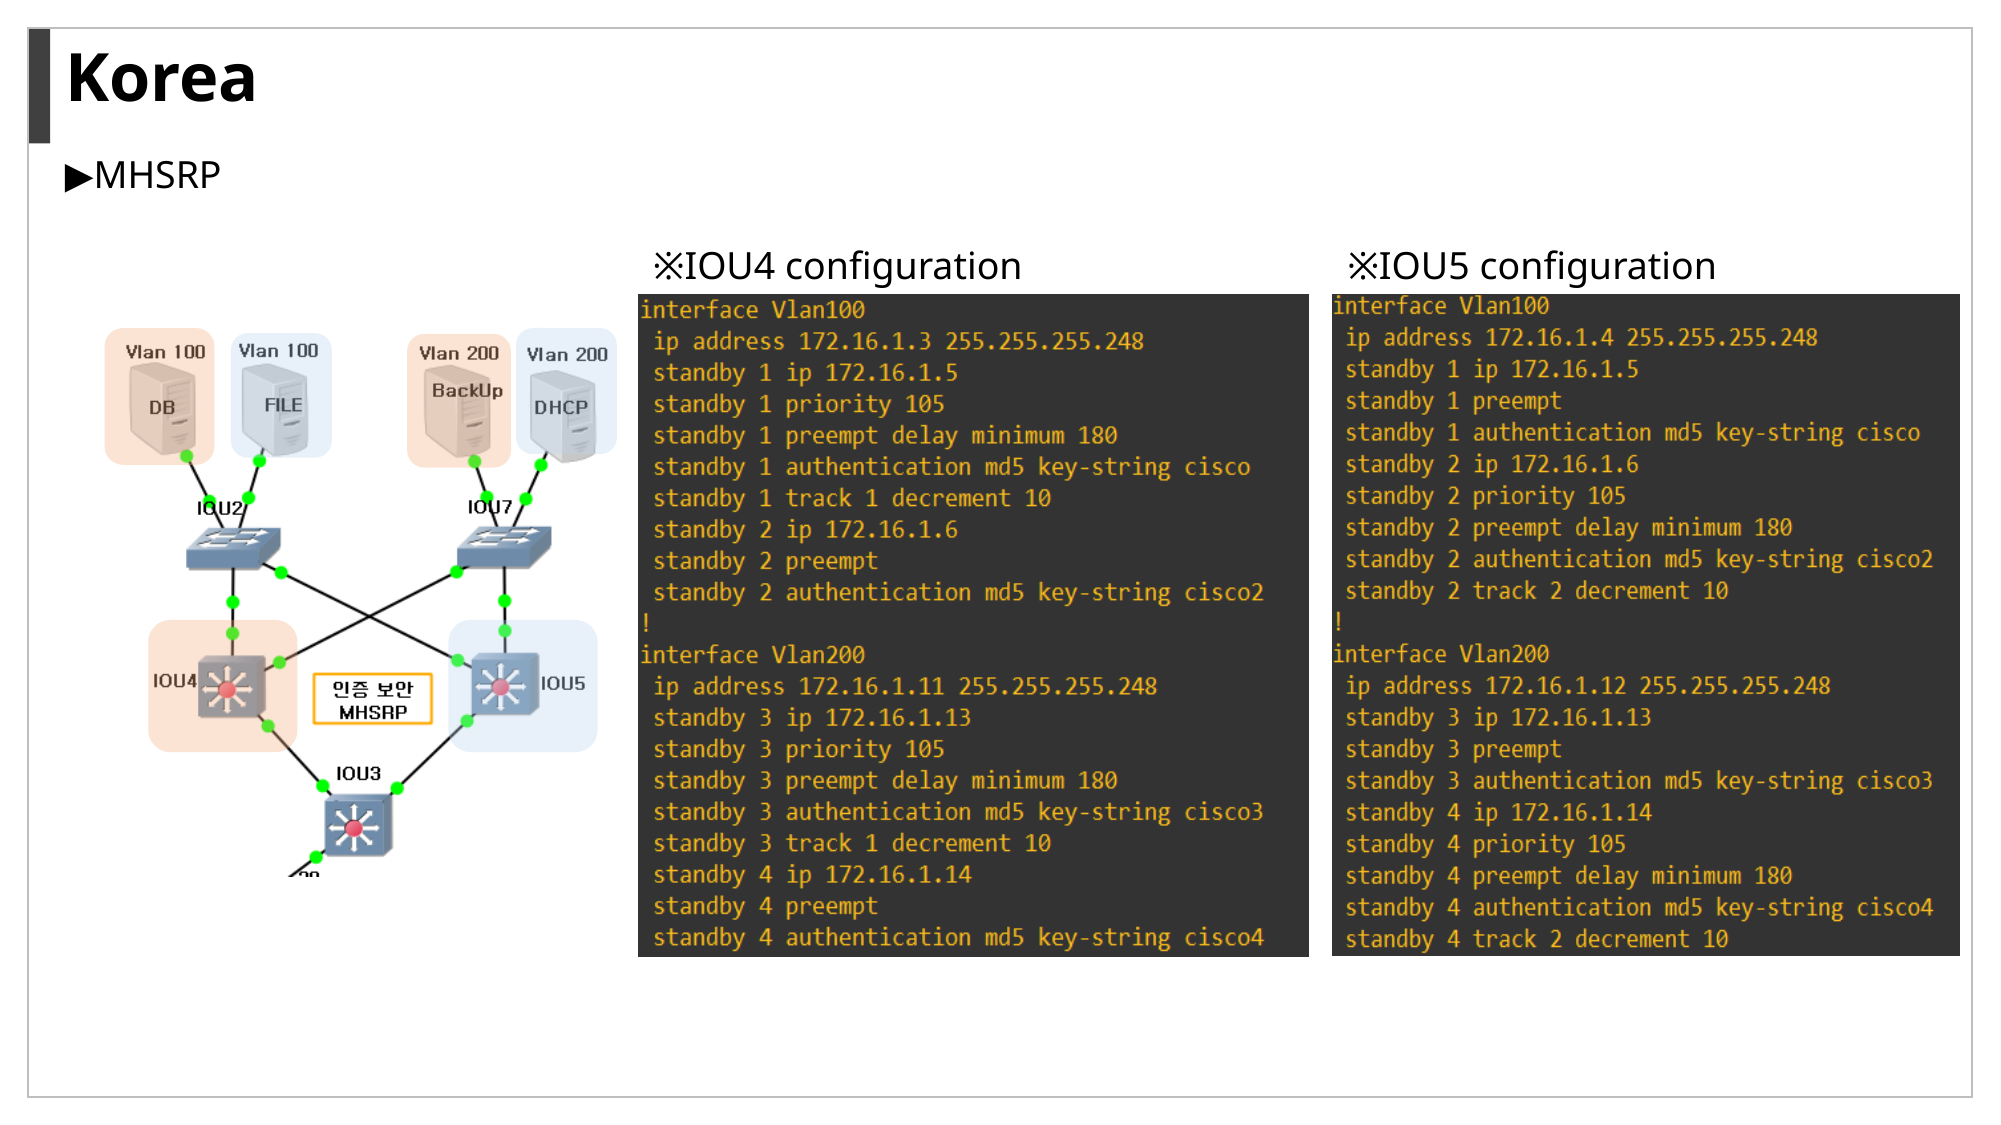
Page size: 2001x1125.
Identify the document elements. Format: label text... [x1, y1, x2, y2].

picture [104, 328, 622, 878]
text_box ▶MHSRP [49, 143, 747, 203]
text_box ※IOU5 configuration [1332, 234, 1958, 294]
picture [1332, 294, 1960, 956]
text_box [27, 27, 1973, 1098]
text_box ※IOU4 configuration [638, 234, 1264, 294]
picture [638, 294, 1309, 957]
